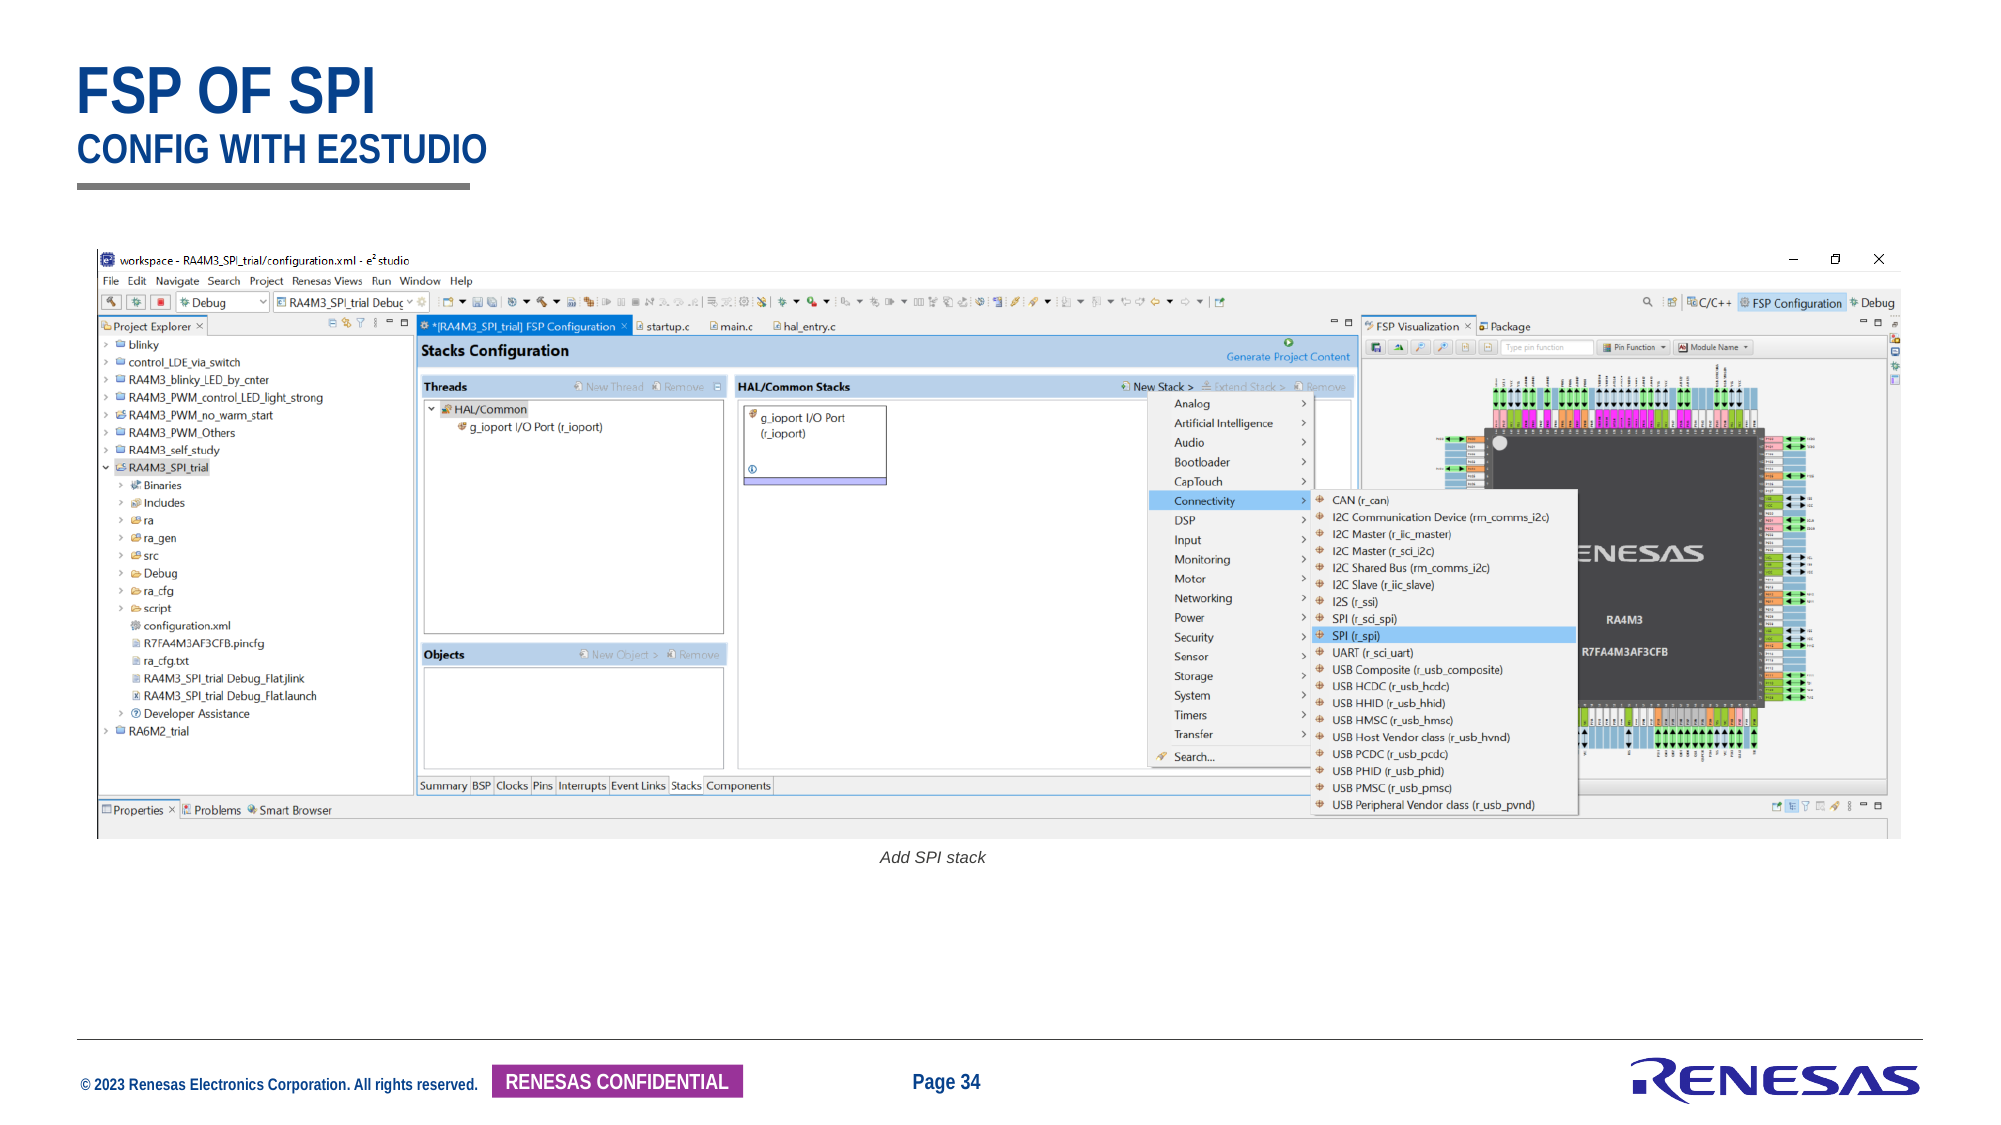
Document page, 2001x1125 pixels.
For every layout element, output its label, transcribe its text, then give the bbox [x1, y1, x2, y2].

text_box Add SPI stack [865, 851, 1002, 874]
title fSP of SPI config with e2studio [76, 54, 1922, 173]
picture [1628, 1055, 1923, 1106]
picture [96, 249, 1902, 840]
